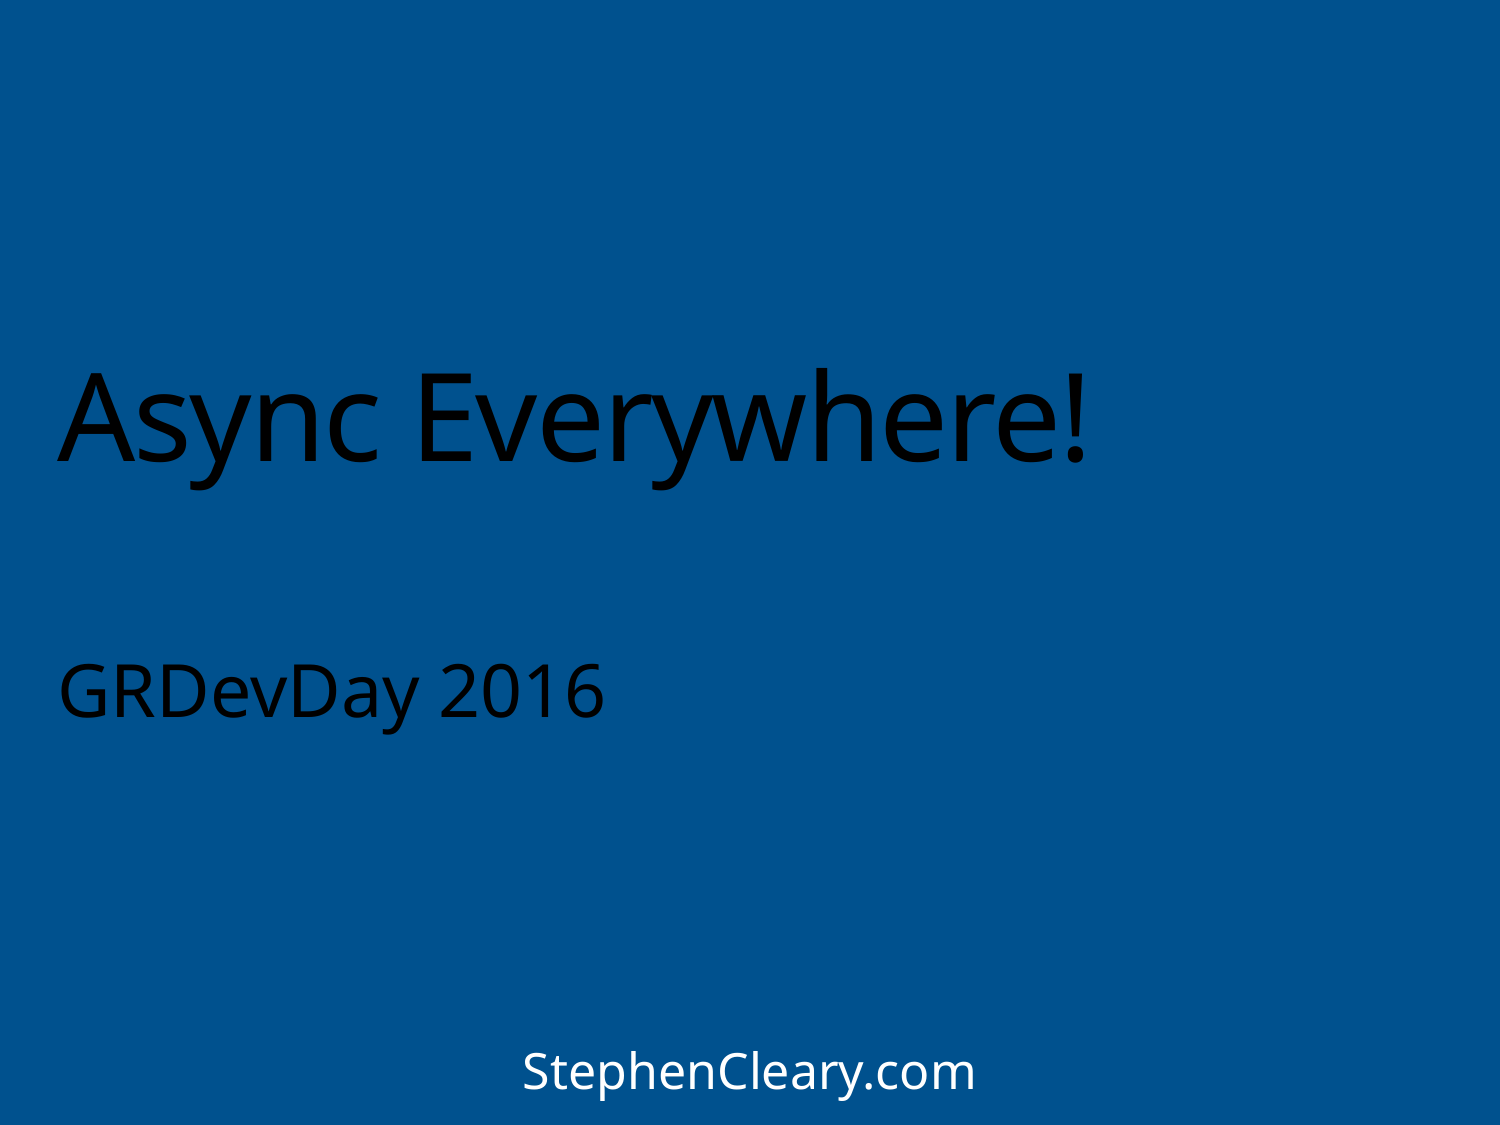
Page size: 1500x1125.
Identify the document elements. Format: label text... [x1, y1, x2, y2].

title Async Everywhere! [33, 340, 1247, 636]
list GRDevDay 2016 [33, 636, 1247, 931]
